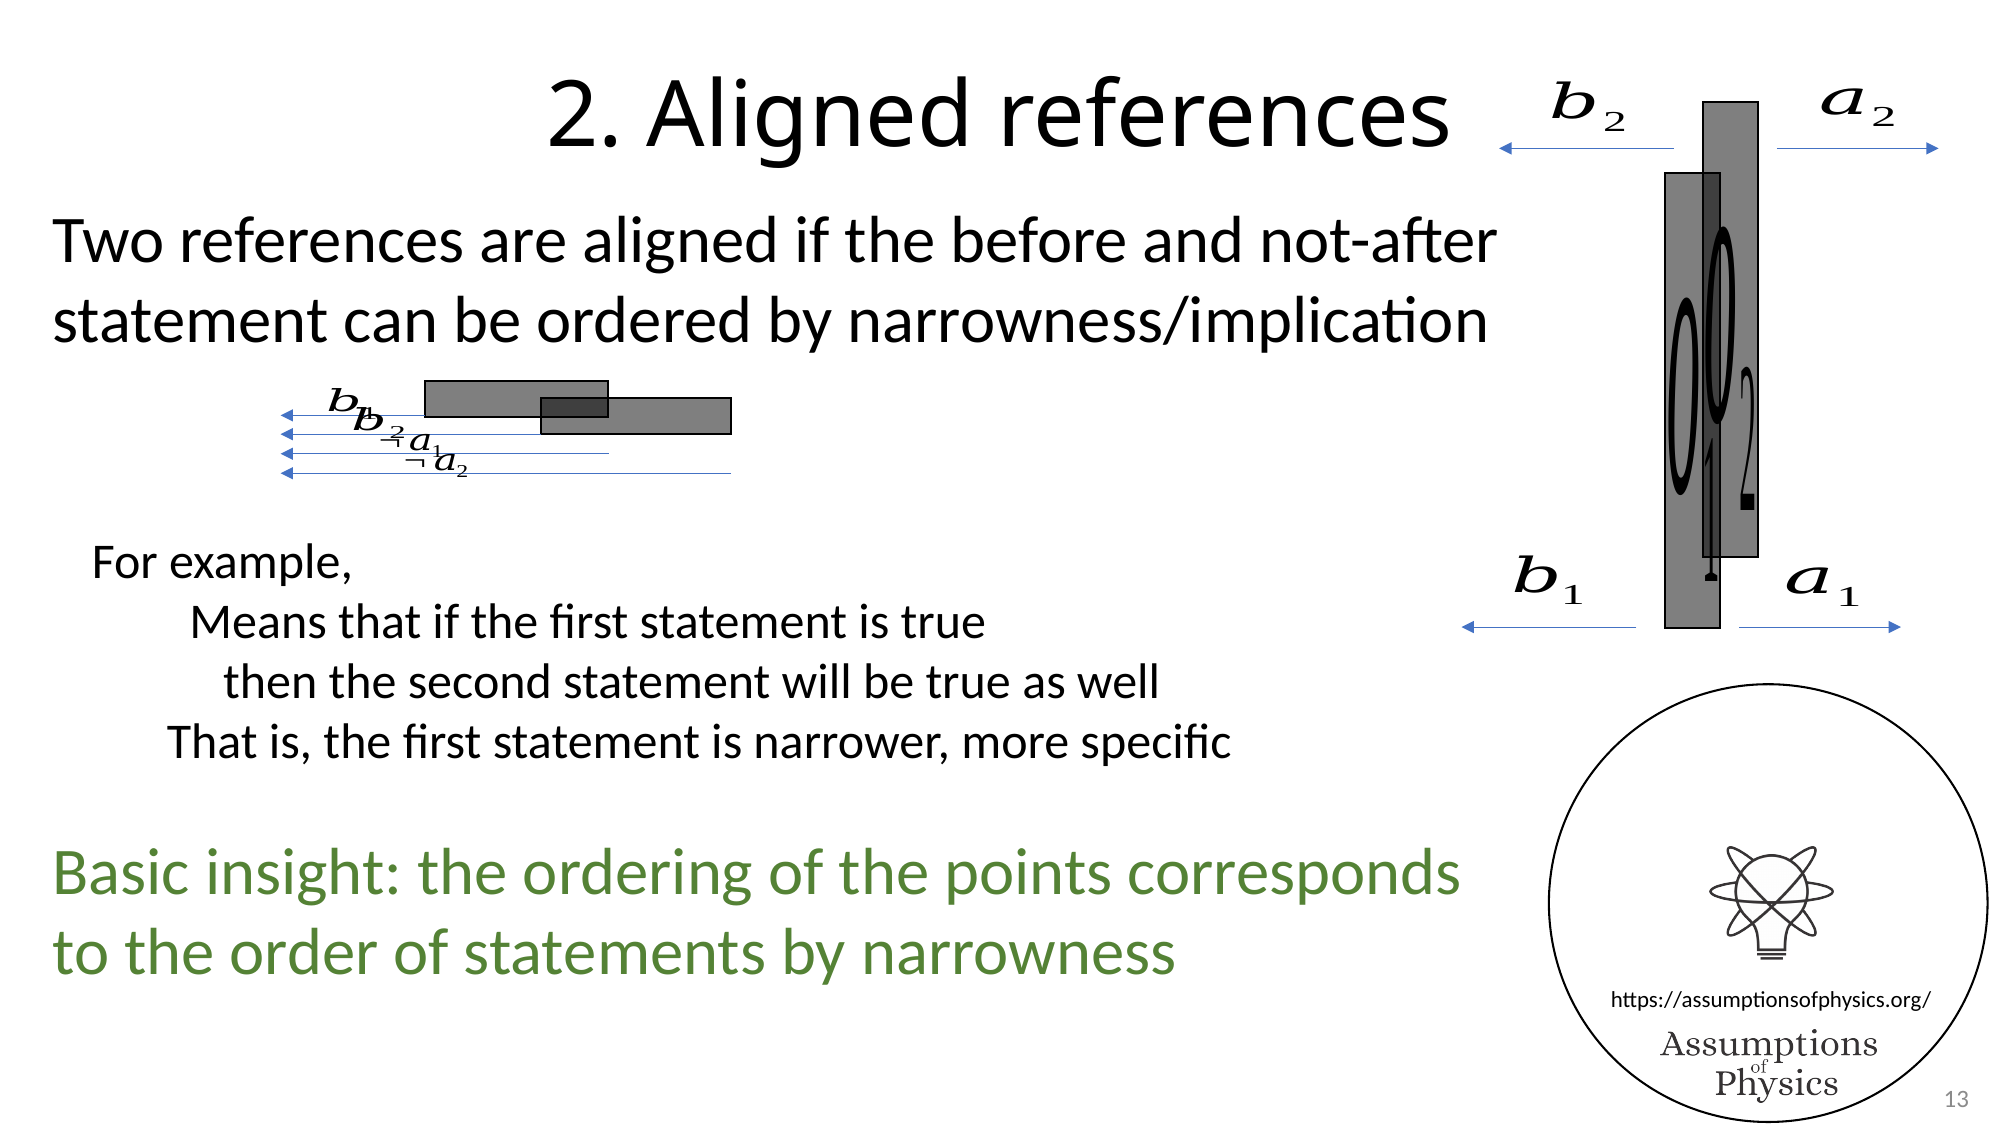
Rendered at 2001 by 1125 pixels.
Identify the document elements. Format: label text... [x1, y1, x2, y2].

picture [1660, 1029, 1877, 1103]
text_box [1461, 72, 1939, 628]
text_box Basic insight: the ordering of the points corresponds to the order of statements by narrowness [37, 820, 1512, 996]
text_box Two references are aligned if the before and not-after statement can be ordered by narrowness/implication [37, 188, 1461, 364]
text_box 2. Aligned references [0, 59, 2000, 178]
slide_number 13 [1893, 1078, 1985, 1116]
picture [1709, 846, 1834, 960]
text_box [540, 397, 732, 435]
text_box [424, 380, 609, 418]
